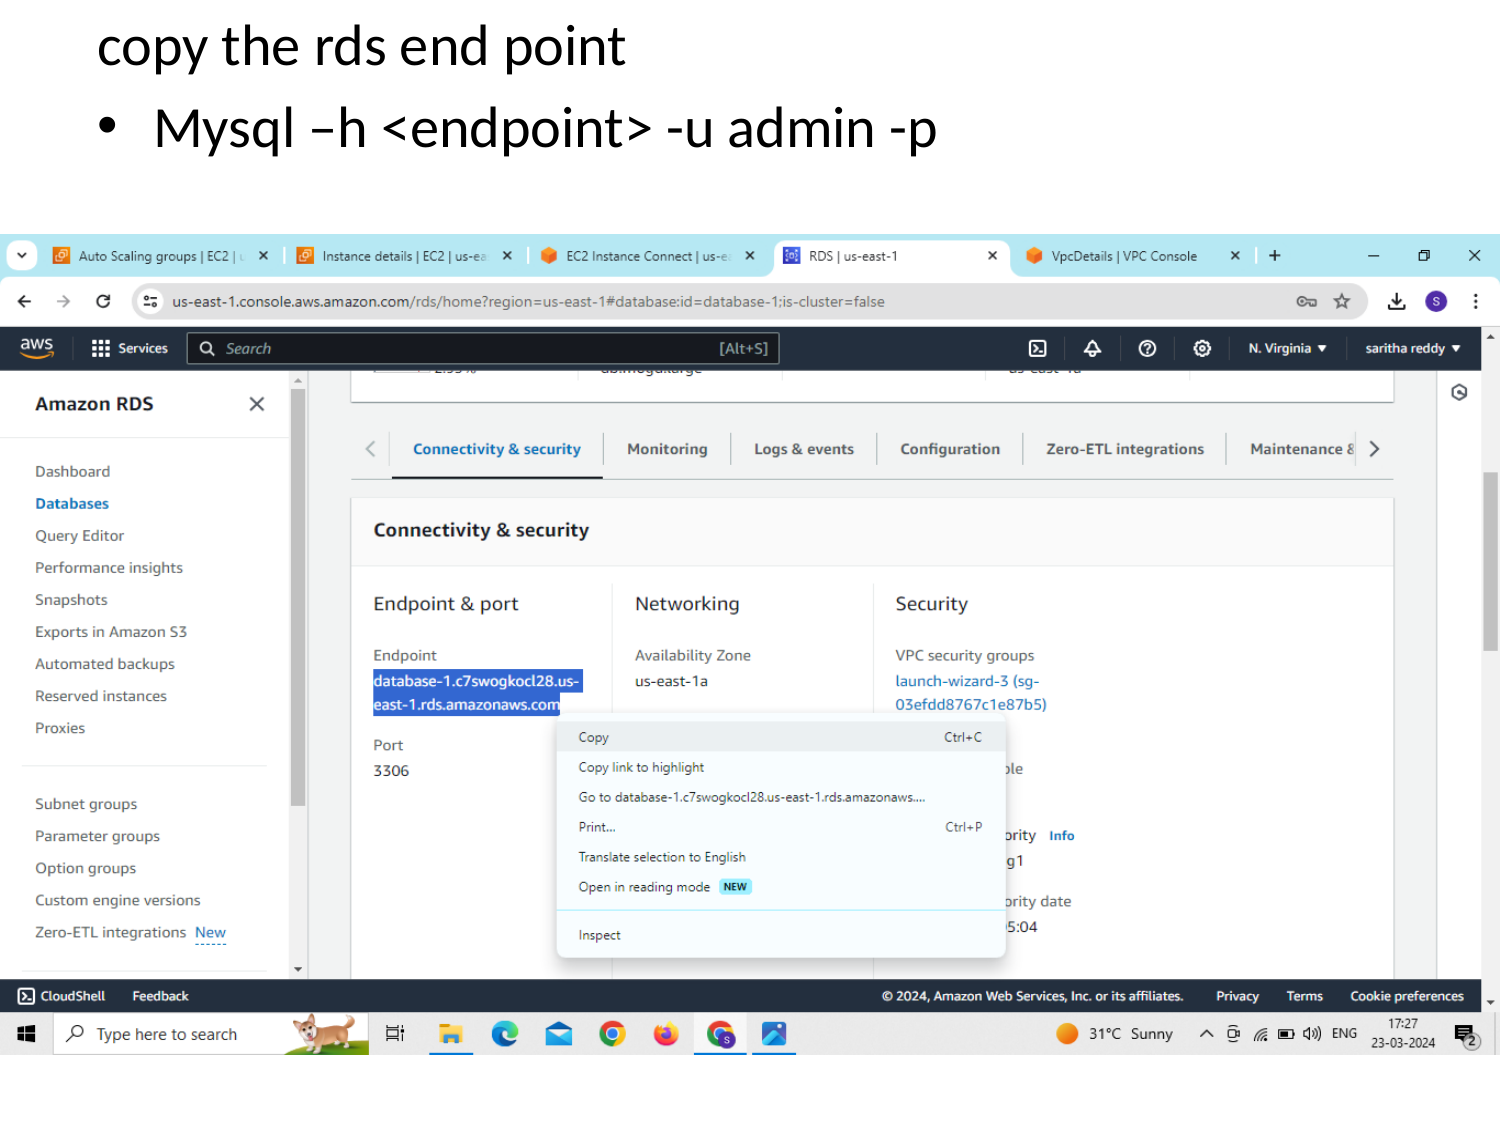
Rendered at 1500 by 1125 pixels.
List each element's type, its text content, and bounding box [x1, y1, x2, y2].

list copy the rds end point Mysql –h <endpoint> -u admin -p [82, 0, 1432, 232]
picture [0, 234, 1500, 1055]
